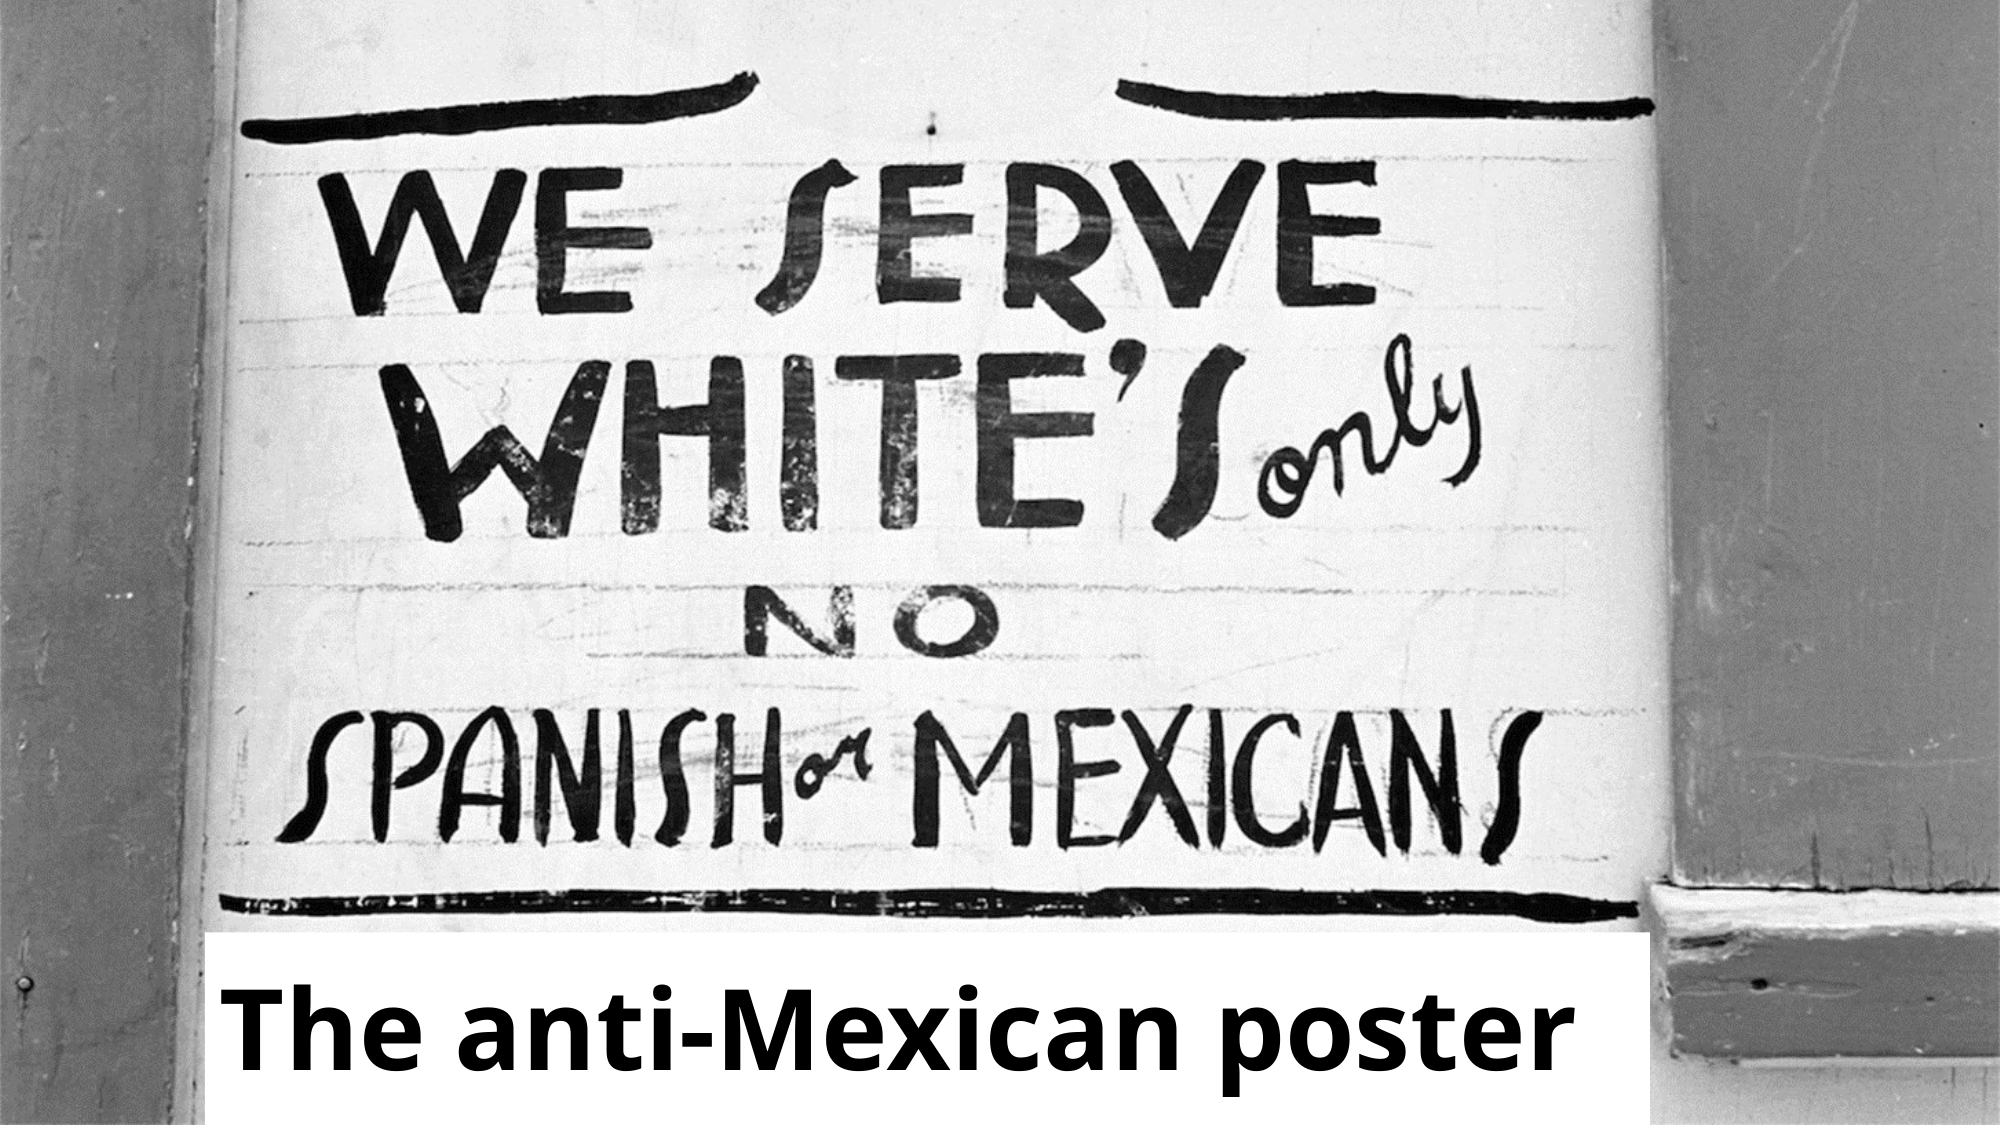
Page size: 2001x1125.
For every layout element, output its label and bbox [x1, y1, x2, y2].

list [0, 0, 2000, 1125]
